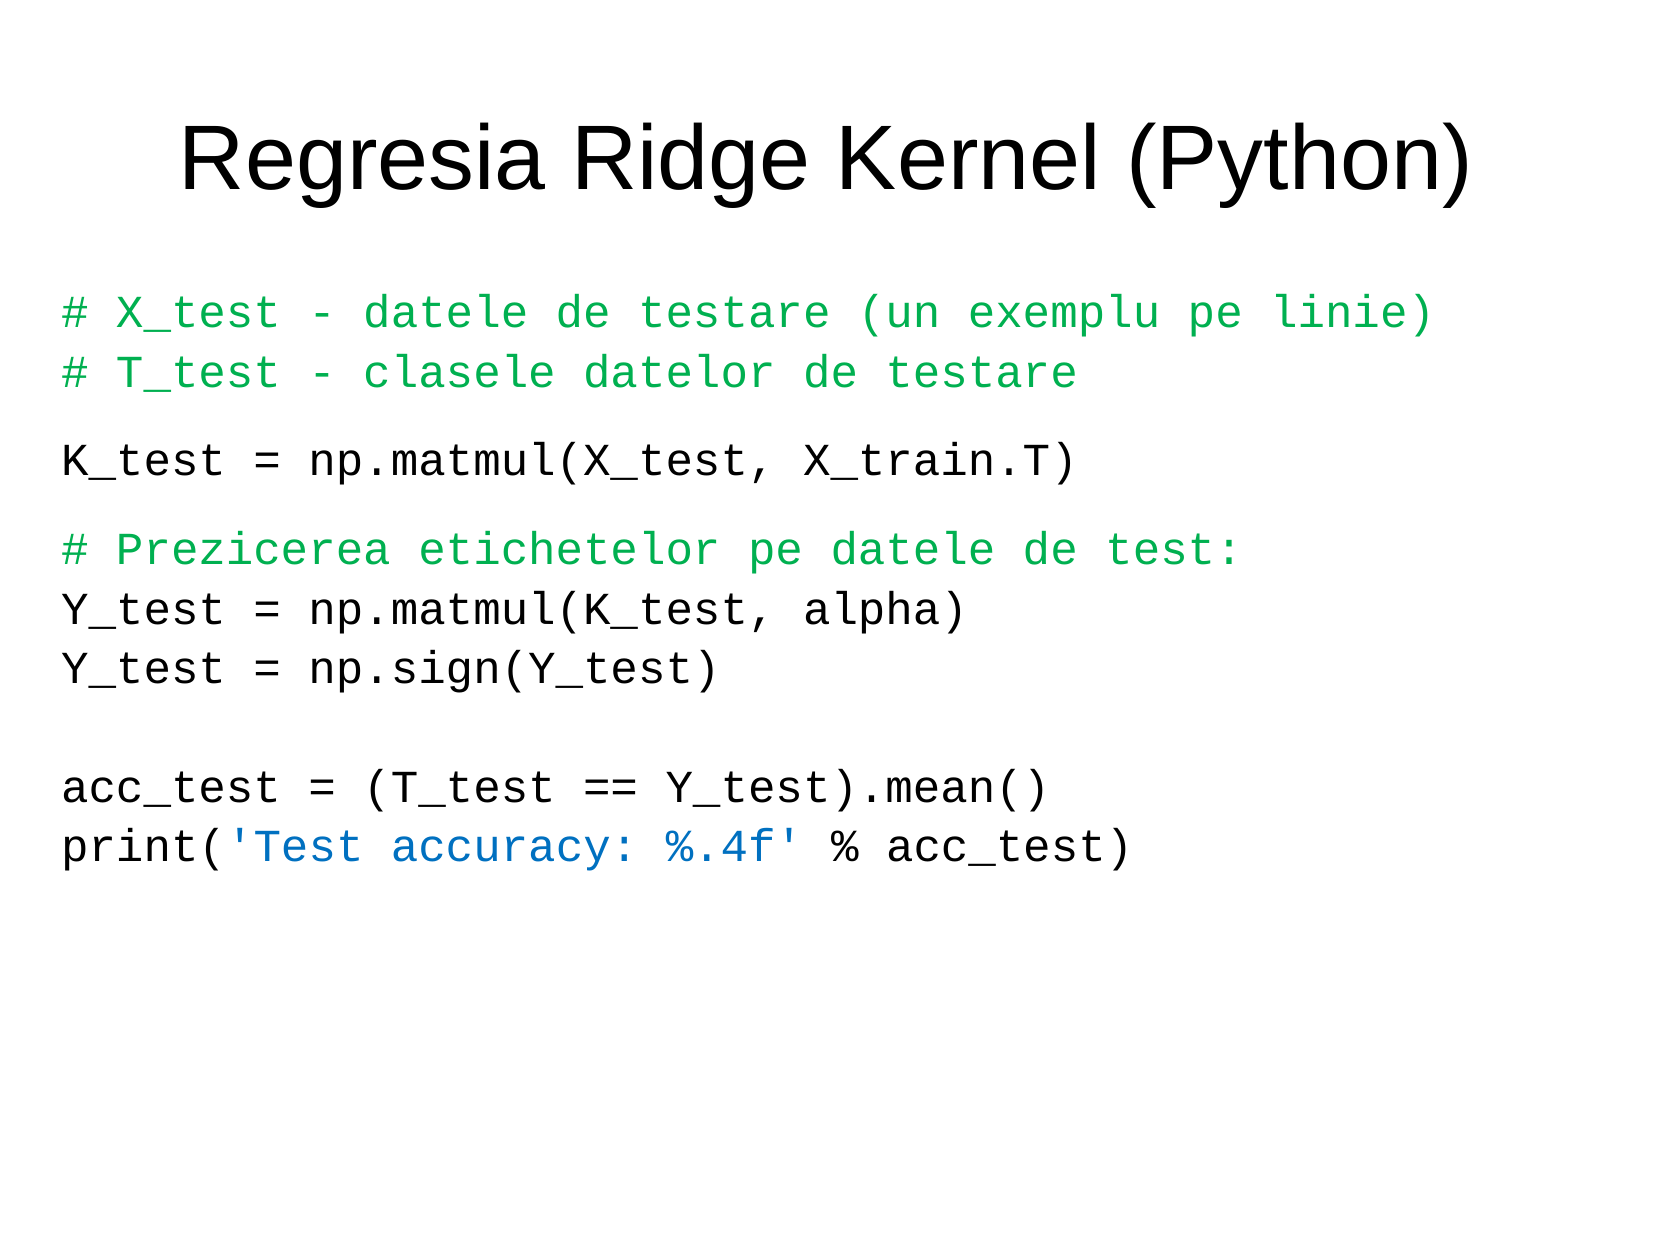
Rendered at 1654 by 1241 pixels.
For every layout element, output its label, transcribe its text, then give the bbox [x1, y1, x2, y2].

text_box Regresia Ridge Kernel (Python) [82, 49, 1571, 257]
text_box # X_test - datele de testare (un exemplu pe linie) # T_test - clasele datelor de testare K_test = np.matmul(X_test, X_train.T) # Prezicerea etichetelor pe datele de test: Y_test = np.matmul(K_test, alpha) Y_test = np.sign(Y_test) acc_test = (T_test == Y_test).mean() print('Test accuracy: %.4f' % acc_test) [43, 281, 1604, 1045]
